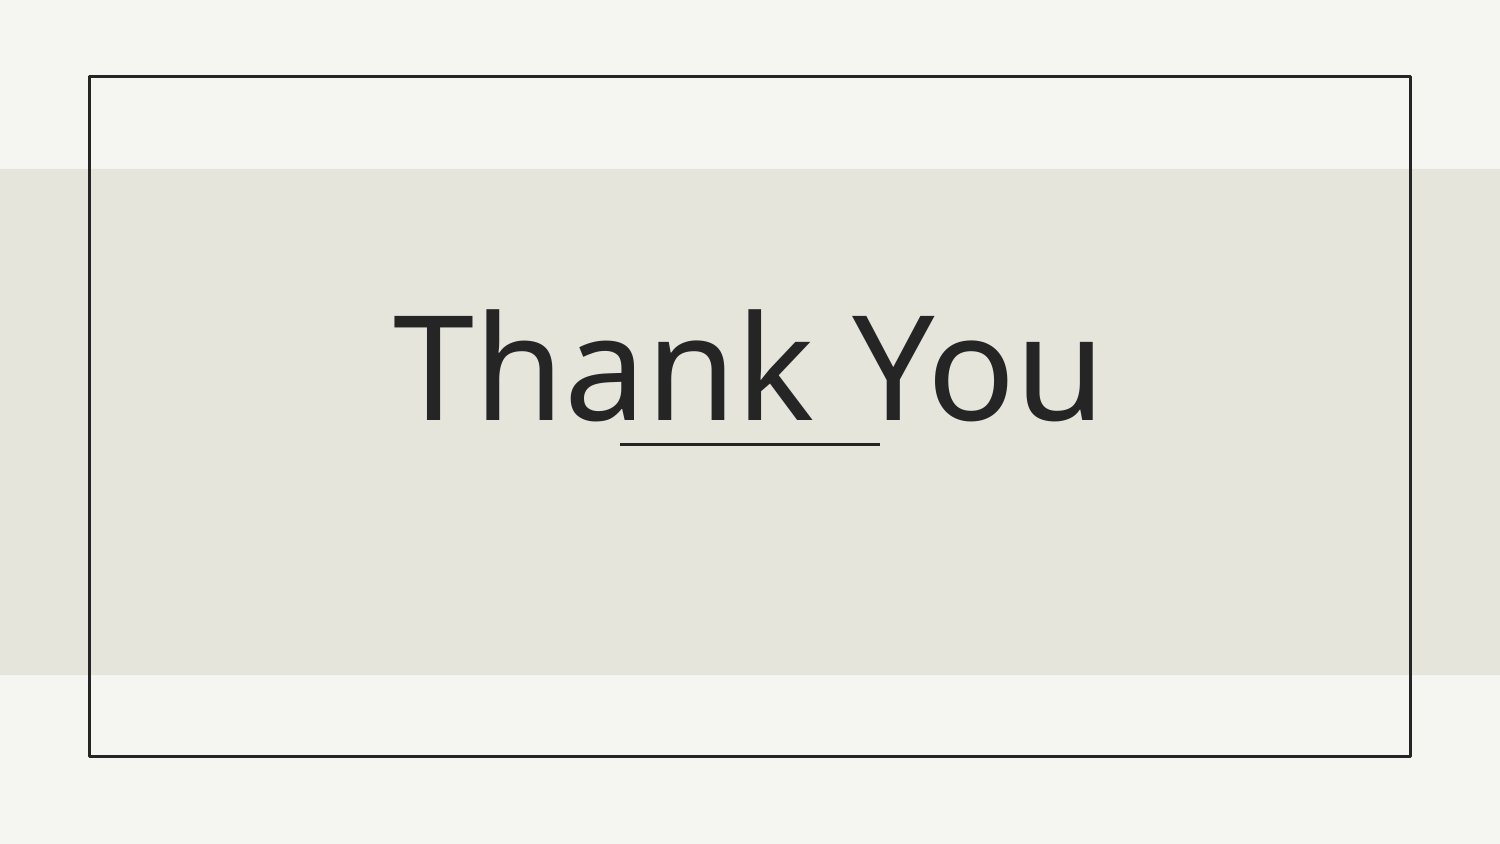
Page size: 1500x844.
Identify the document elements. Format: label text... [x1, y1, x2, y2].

title Thank You [277, 268, 1223, 456]
